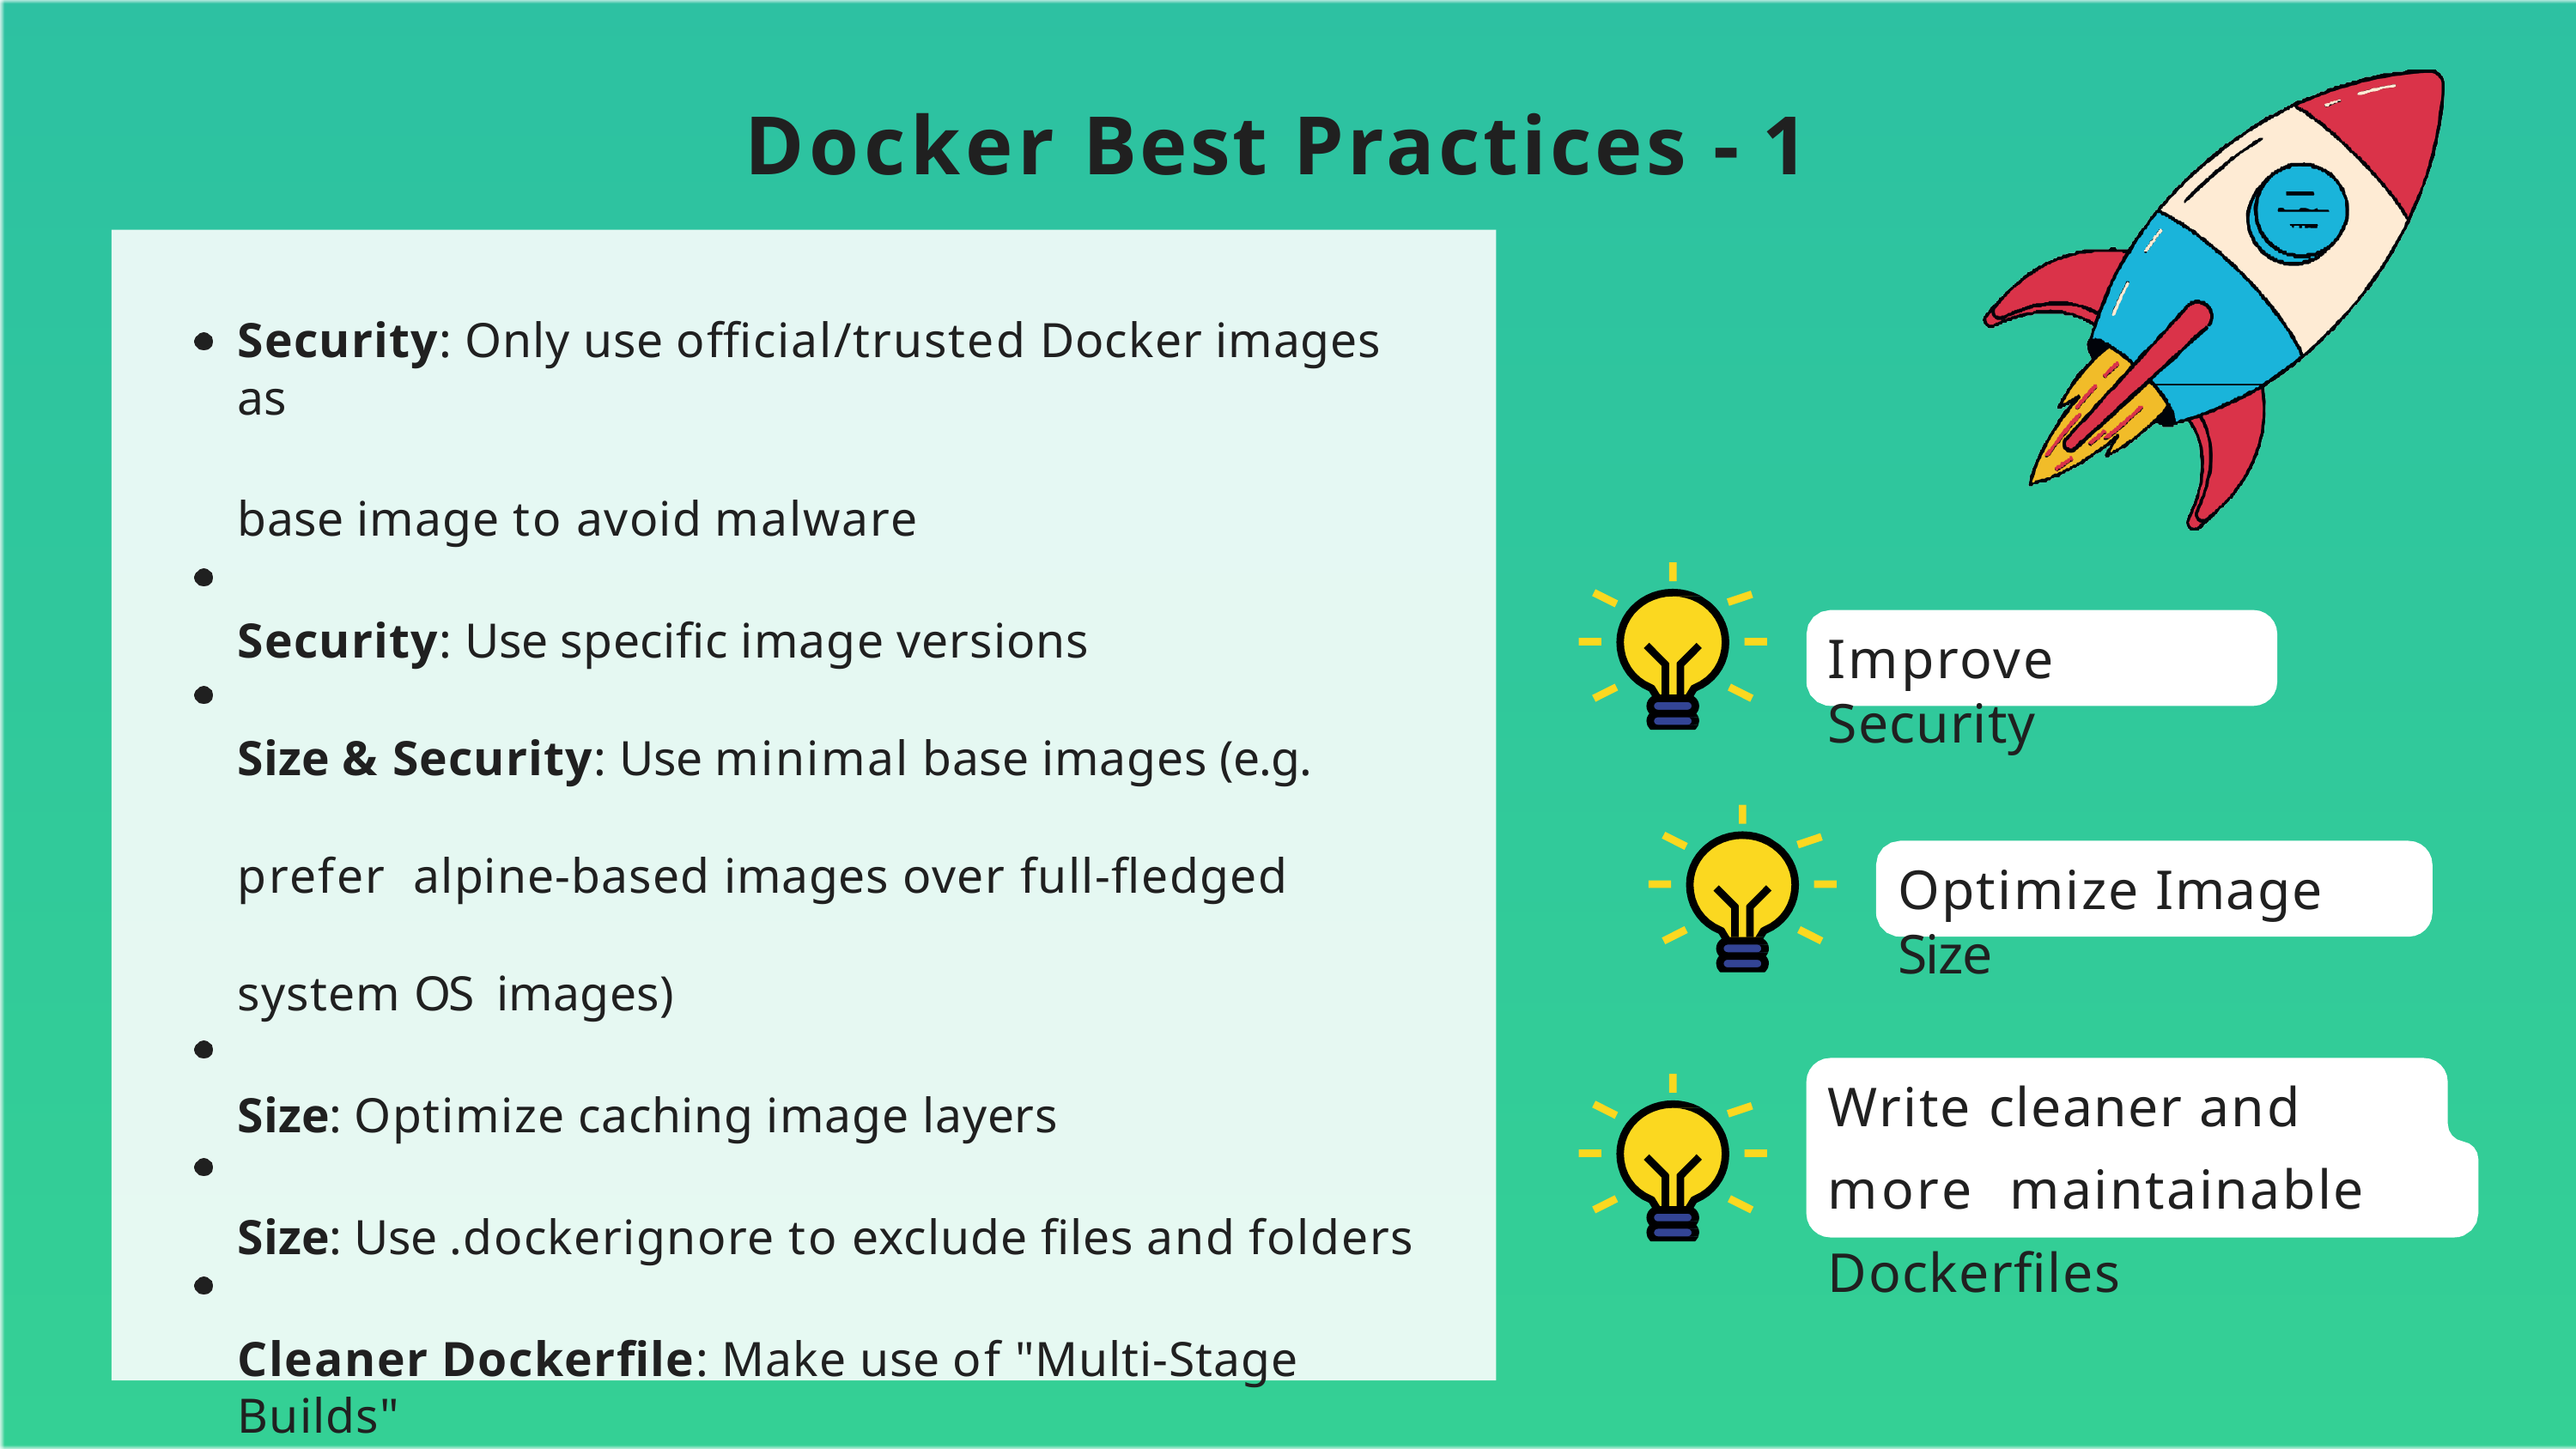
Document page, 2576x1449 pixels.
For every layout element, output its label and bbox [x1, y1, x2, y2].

text_box [111, 229, 1497, 1381]
picture [0, 0, 2576, 1449]
text_box [1648, 831, 1838, 973]
text_box [1578, 588, 1768, 731]
text_box [1578, 1100, 1768, 1242]
